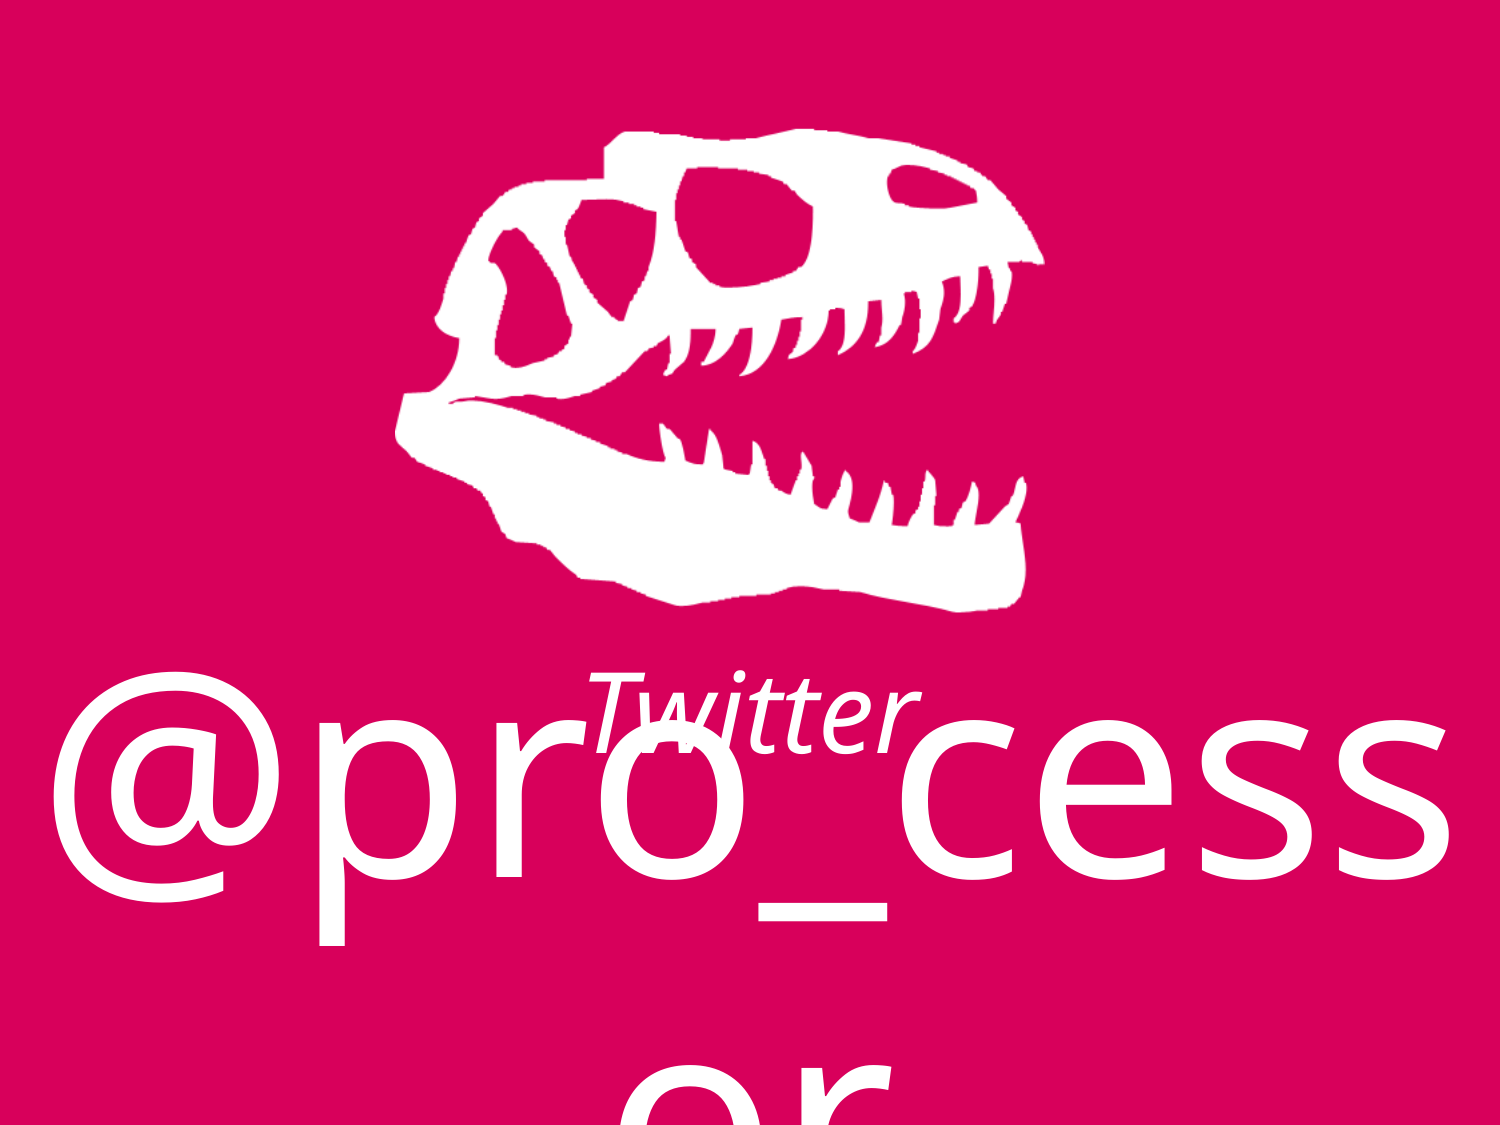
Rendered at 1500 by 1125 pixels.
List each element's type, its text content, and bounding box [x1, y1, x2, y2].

picture [395, 101, 1045, 638]
title @pro_cessor [0, 834, 1500, 1035]
list Twitter [0, 633, 1500, 784]
